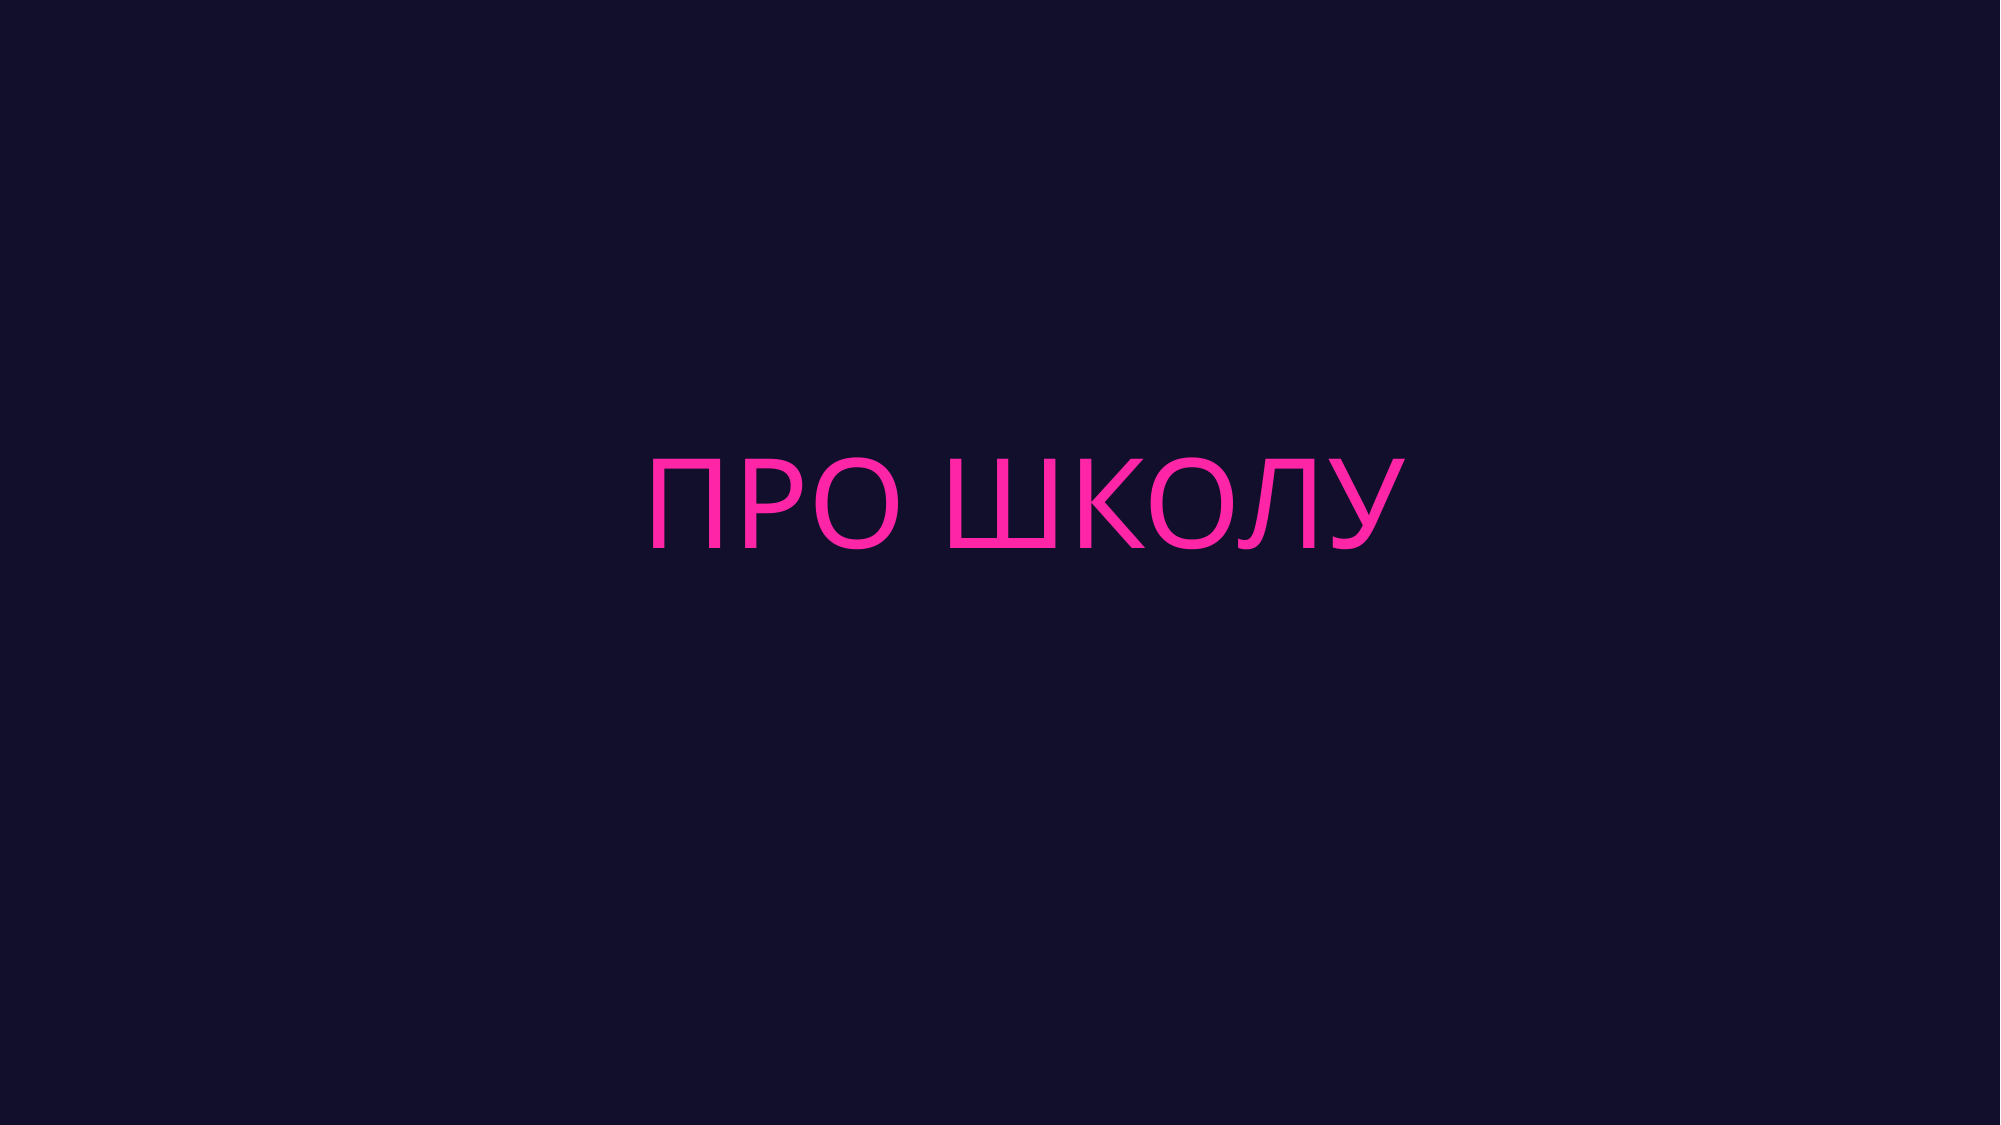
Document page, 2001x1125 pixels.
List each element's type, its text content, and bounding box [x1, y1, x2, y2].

title Про Школу [173, 416, 1874, 640]
